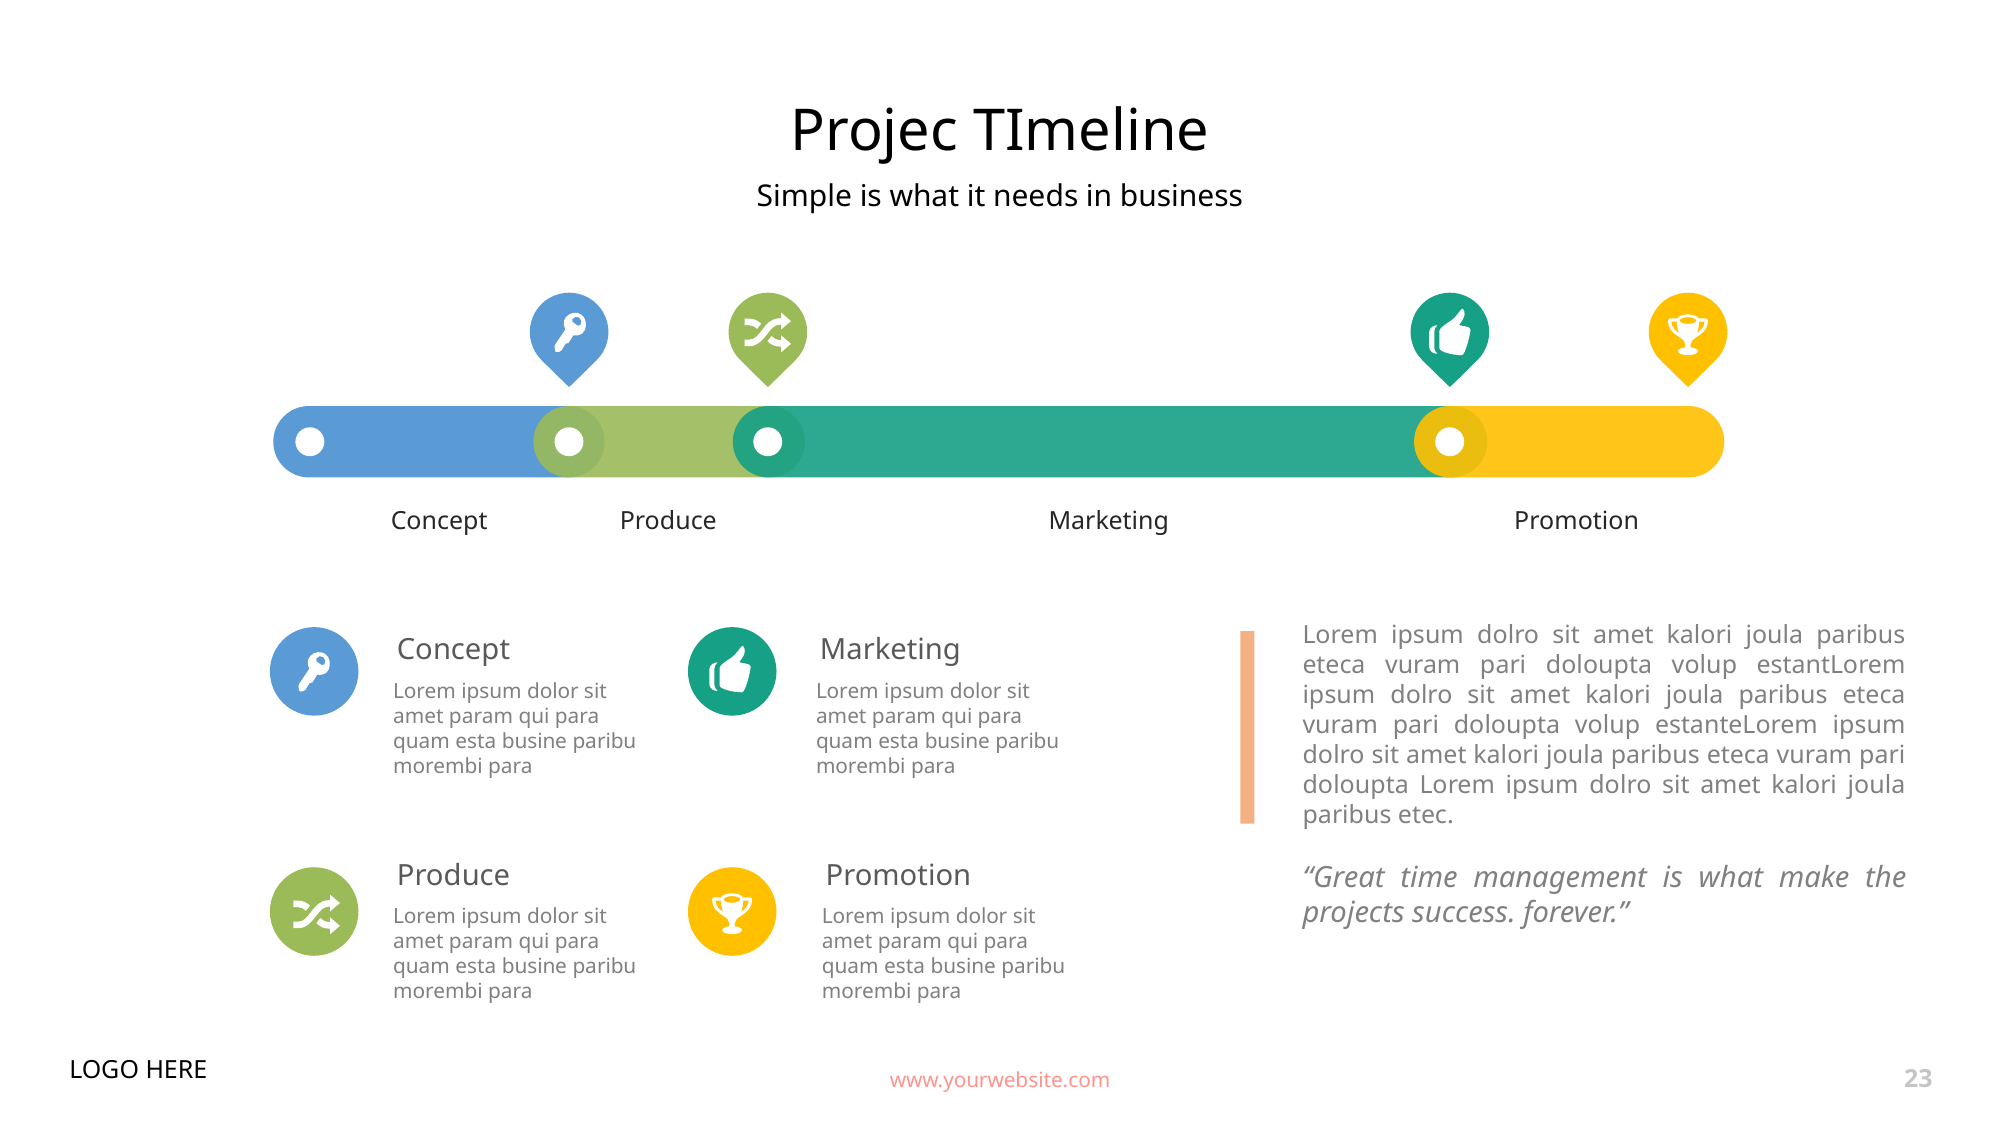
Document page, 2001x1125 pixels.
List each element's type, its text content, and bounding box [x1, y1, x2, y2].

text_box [728, 292, 808, 372]
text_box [732, 405, 1414, 478]
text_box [687, 627, 777, 716]
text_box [1414, 405, 1725, 478]
text_box Produce [583, 507, 754, 540]
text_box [804, 627, 1068, 801]
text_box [1648, 292, 1728, 372]
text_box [687, 867, 777, 956]
text_box Concept [324, 507, 555, 540]
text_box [269, 627, 359, 716]
text_box Marketing [782, 507, 1436, 540]
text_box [533, 405, 732, 478]
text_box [529, 292, 609, 372]
text_box [1239, 630, 1255, 825]
text_box Promotion [1464, 507, 1690, 540]
subtitle Simple is what it needs in business [137, 173, 1863, 221]
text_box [1410, 292, 1490, 372]
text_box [381, 852, 645, 1027]
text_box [269, 867, 359, 956]
text_box Lorem ipsum dolro sit amet kalori joula paribus eteca vuram pari doloupta volup estantLorem ipsum dolro sit amet kalori joula paribus eteca vuram pari doloupta volup estanteLorem ipsum dolro sit amet kalori joula paribus eteca vuram pari doloupta Lorem ipsum dolro sit amet kalori joula paribus etec. “Great time management is what make the projects success. forever.” [1287, 611, 1922, 1035]
slide_number 23 [1475, 1049, 1948, 1110]
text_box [810, 852, 1074, 1027]
footer www.yourwebsite.com [680, 1049, 1338, 1110]
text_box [273, 405, 533, 478]
text_box LOGO HERE [54, 1049, 680, 1114]
title Projec TImeline [137, 93, 1863, 171]
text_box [381, 627, 645, 801]
